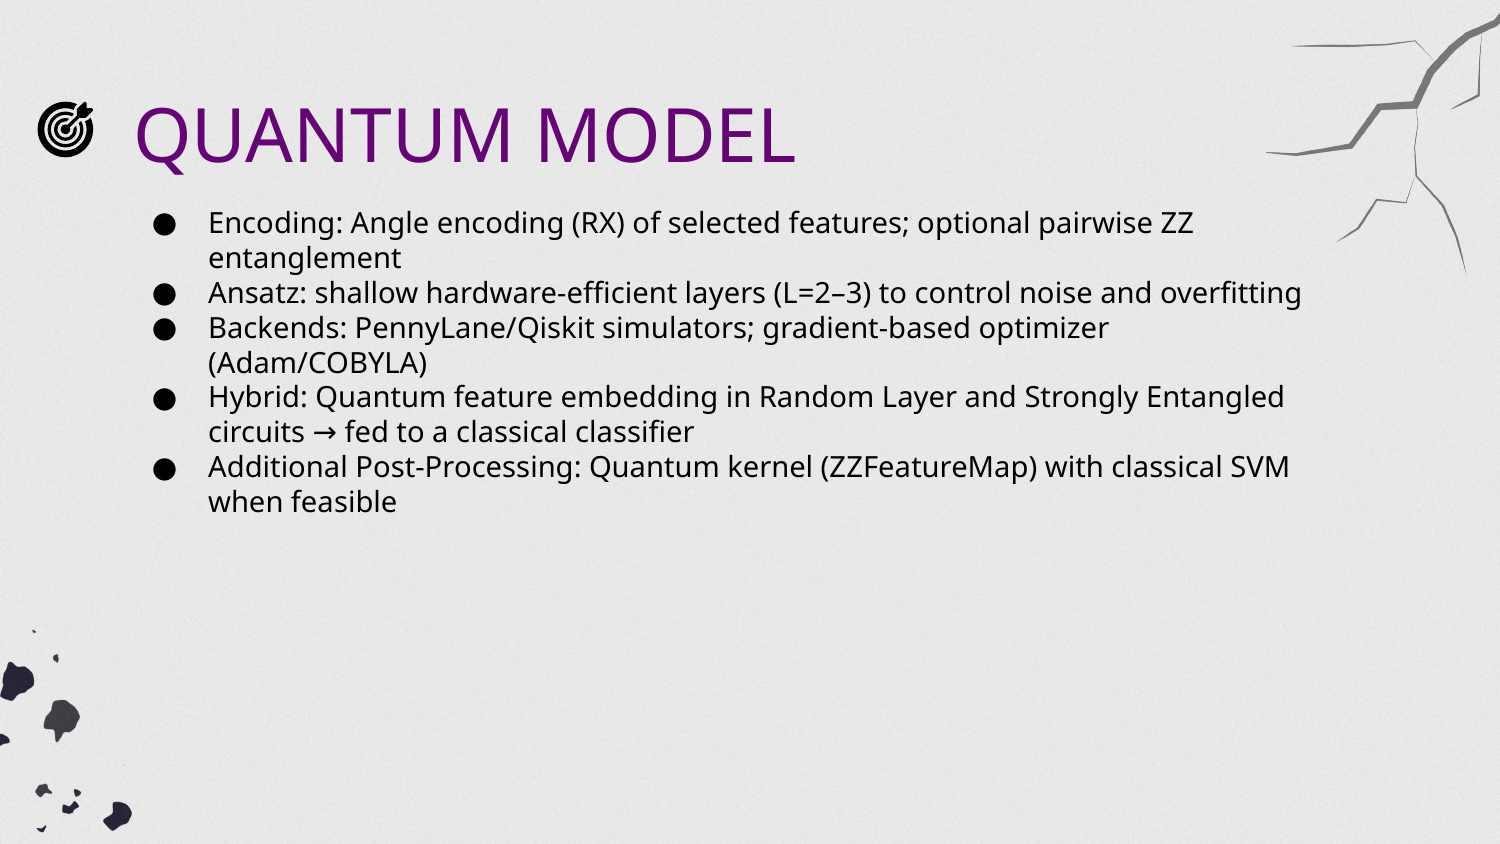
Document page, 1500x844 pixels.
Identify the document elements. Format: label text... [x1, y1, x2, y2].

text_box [37, 101, 94, 158]
picture [0, 606, 147, 844]
title QUANTUM MODEL [118, 72, 1382, 167]
list Encoding: Angle encoding (RX) of selected features; optional pairwise ZZ entanglement Ansatz: shallow hardware‑efficient layers (L=2–3) to control noise and overfitting Backends: PennyLane/Qiskit simulators; gradient‑based optimizer (Adam/COBYLA) Hybrid: Quantum feature embedding in Random Layer and Strongly Entangled circuits → fed to a classical classifier Additional Post-Processing: Quantum kernel (ZZFeatureMap) with classical SVM when feasible [118, 189, 1322, 605]
